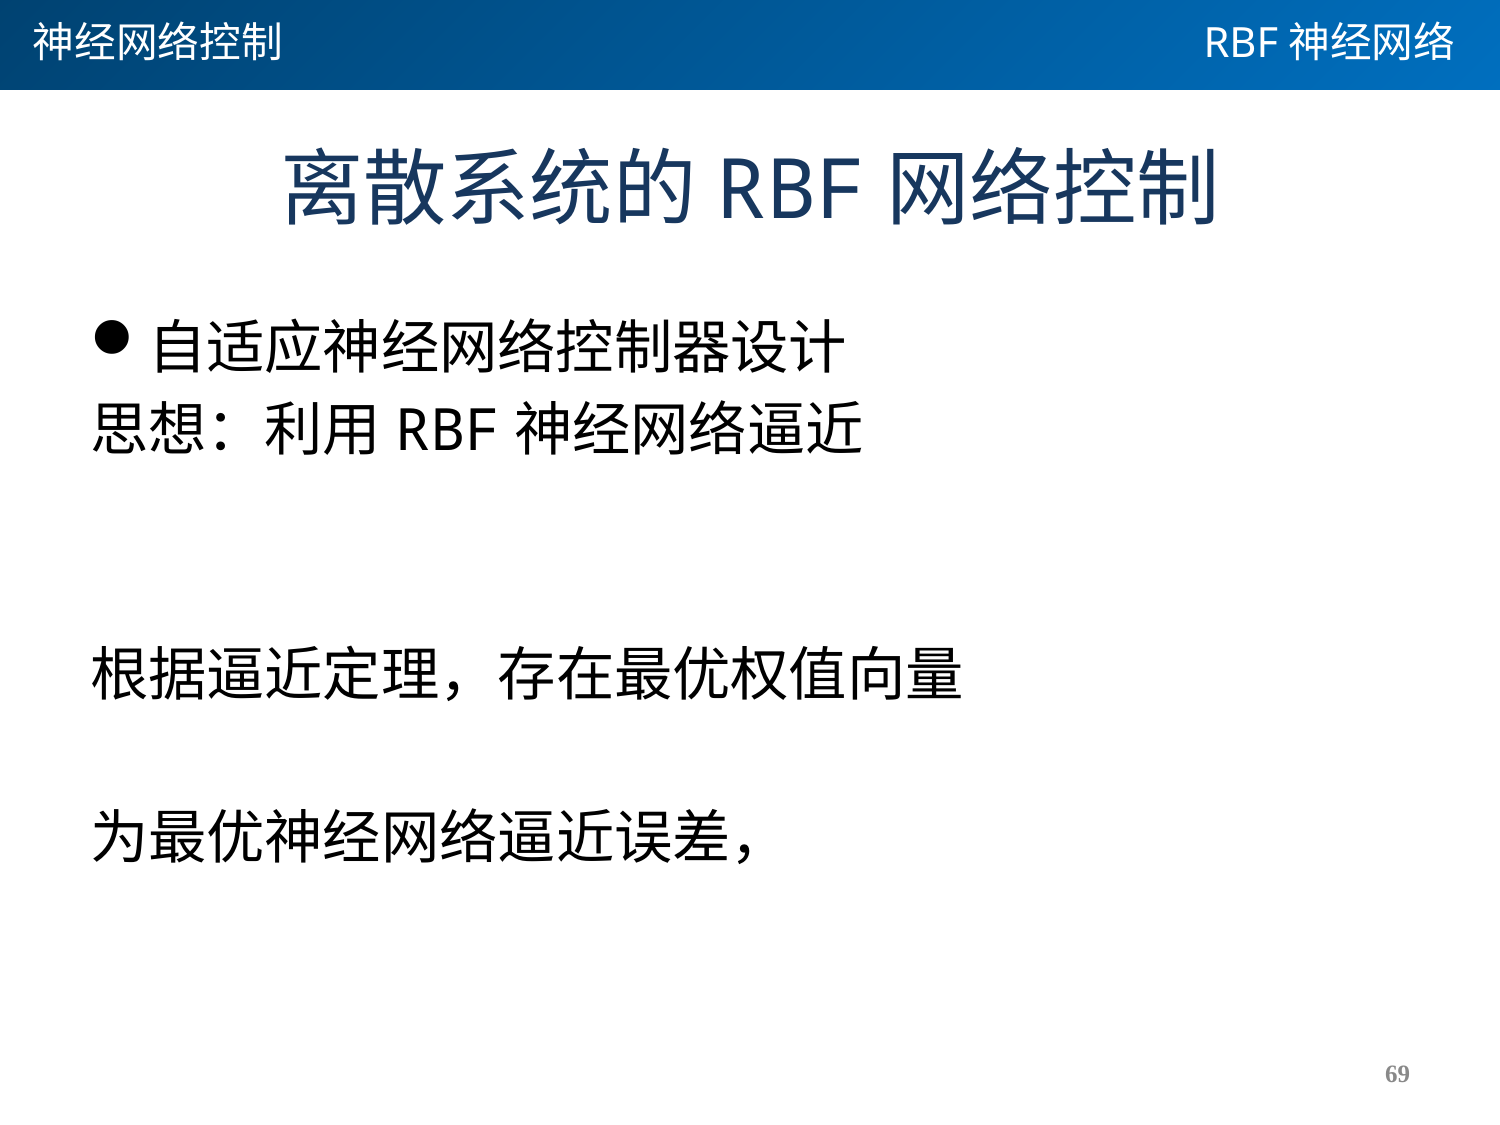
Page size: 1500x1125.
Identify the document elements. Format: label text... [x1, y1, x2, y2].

list RBF神经网络 [938, 8, 1471, 80]
list 神经网络控制 [17, 8, 561, 80]
title 离散系统的RBF网络控制 [75, 91, 1425, 279]
slide_number 69 [1074, 1042, 1425, 1103]
